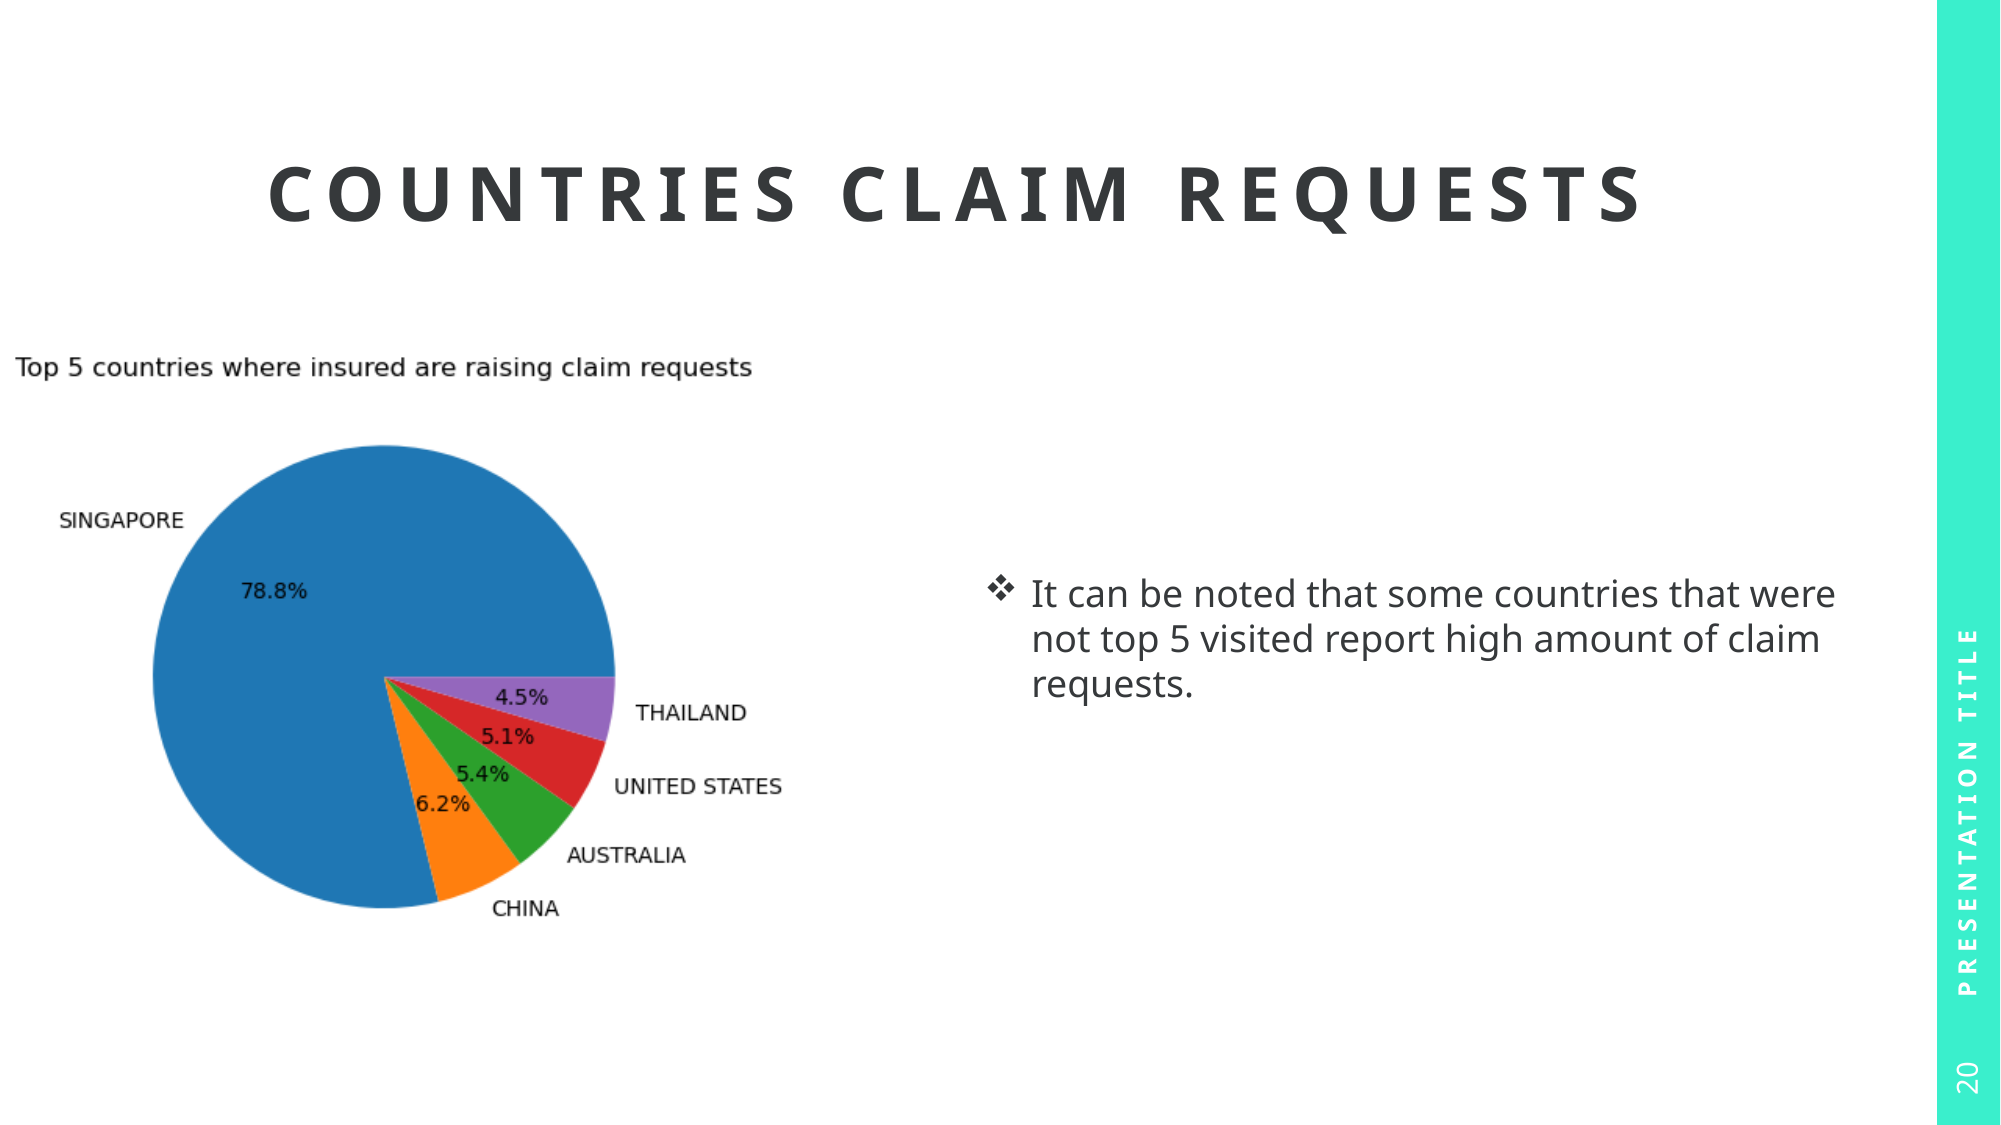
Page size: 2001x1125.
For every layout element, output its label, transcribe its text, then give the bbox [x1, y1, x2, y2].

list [0, 342, 797, 982]
text_box It can be noted that some countries that were not top 5 visited report high amount of claim requests. [969, 562, 1879, 713]
title COUNTRIES CLAIM REQUESTS [139, 143, 1800, 251]
footer Presentation Title [1937, 0, 2000, 1032]
slide_number 20 [1937, 1032, 2000, 1125]
